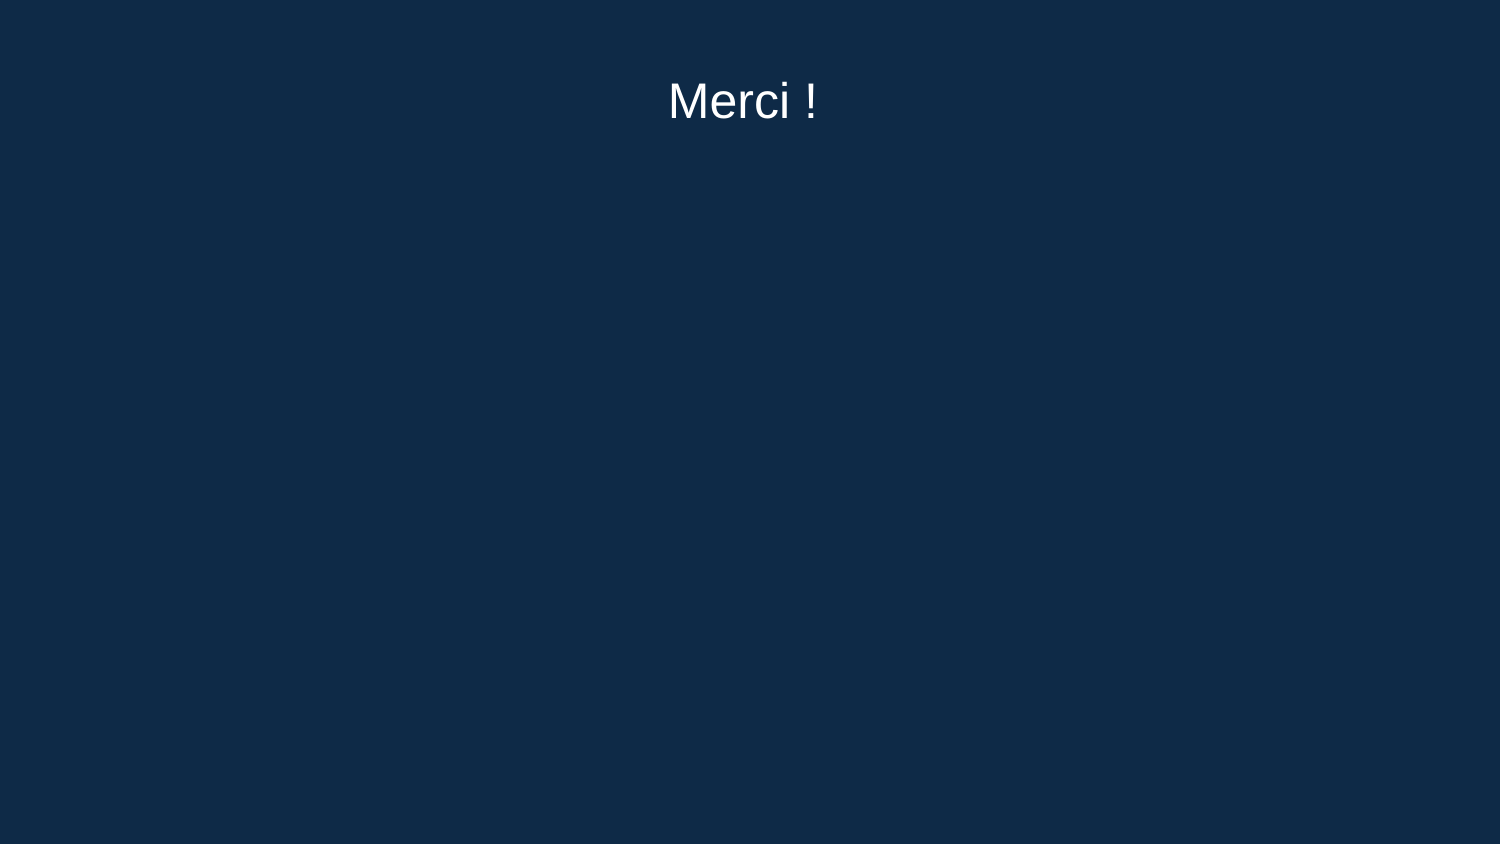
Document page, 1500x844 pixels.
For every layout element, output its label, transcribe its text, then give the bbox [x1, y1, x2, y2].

text_box Merci ! [171, 53, 1328, 133]
